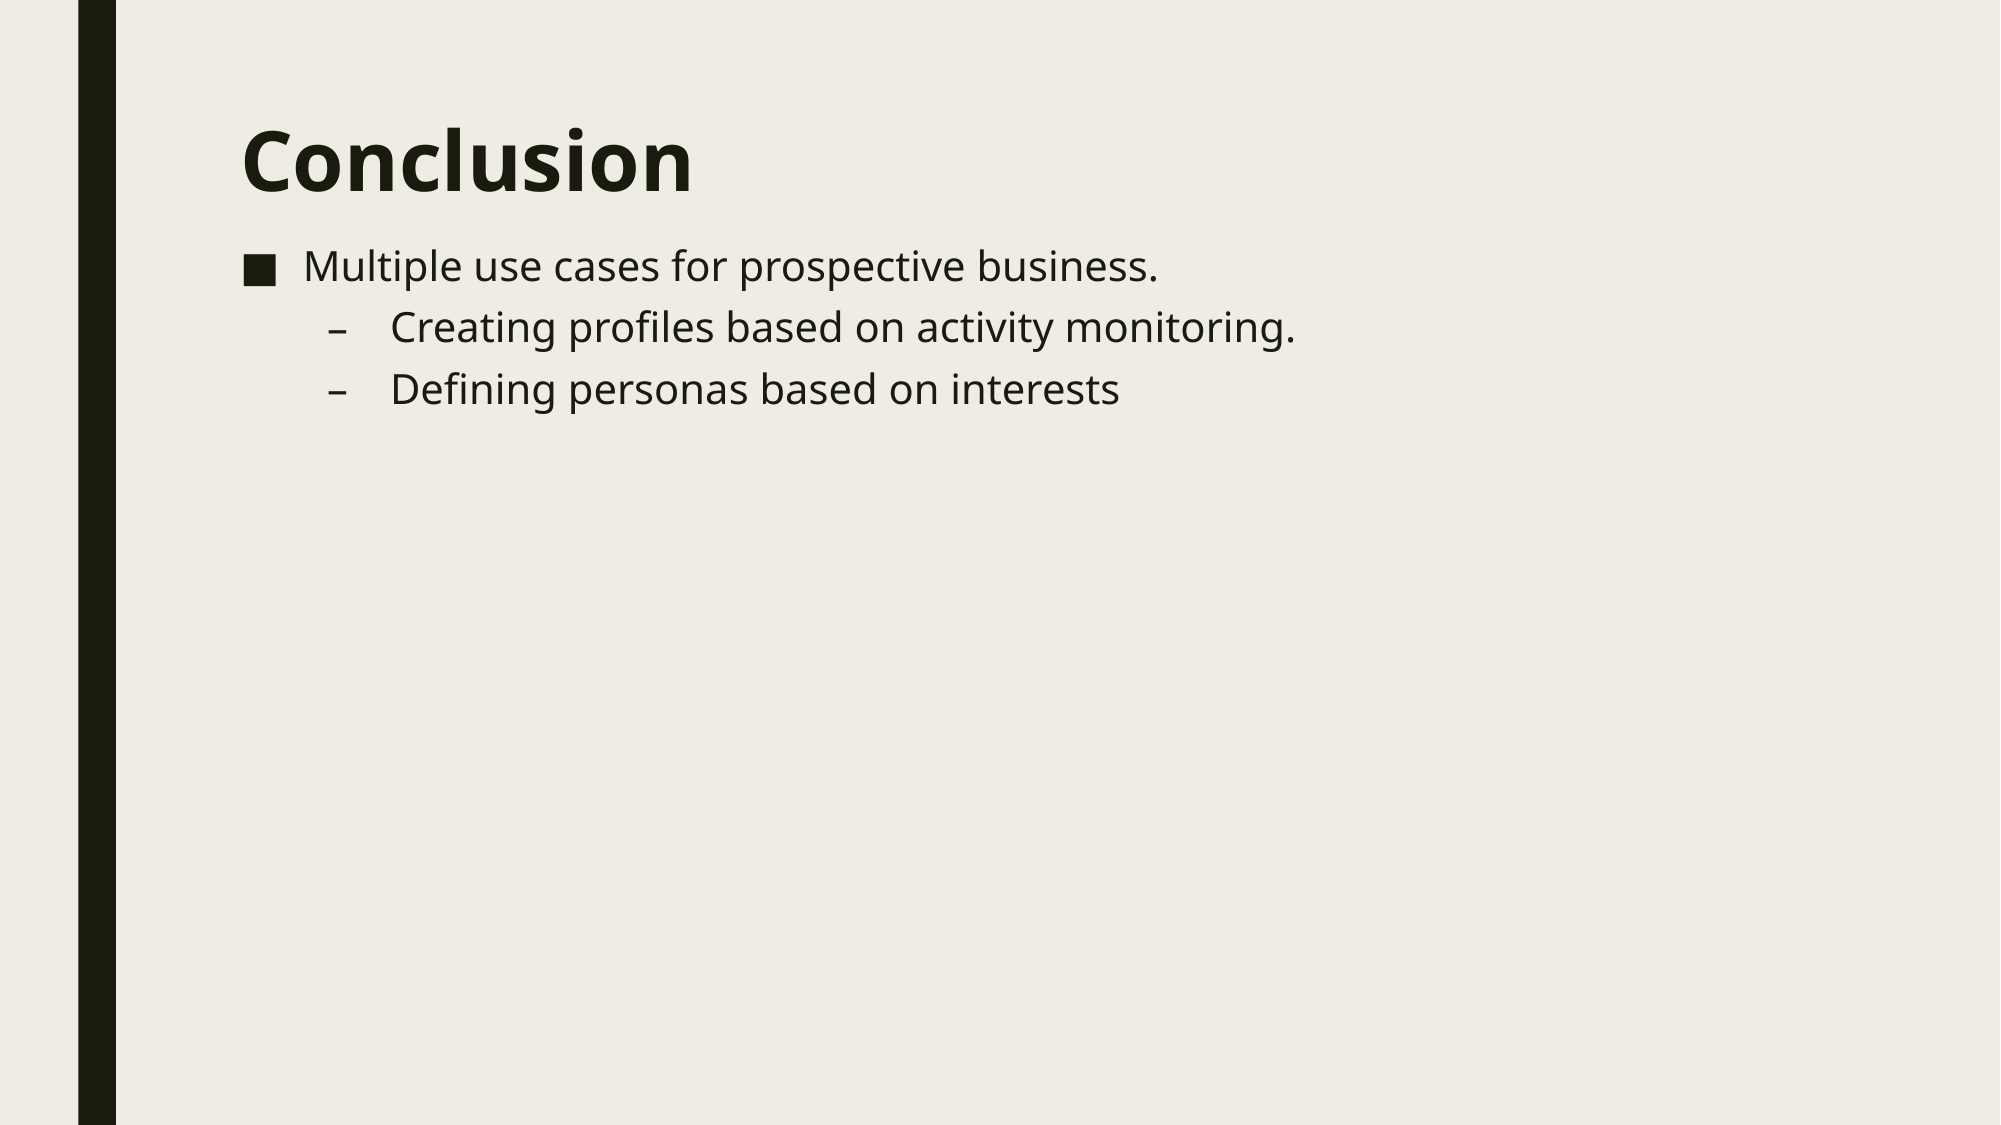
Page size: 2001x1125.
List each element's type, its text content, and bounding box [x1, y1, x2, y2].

list Multiple use cases for prospective business. Creating profiles based on activity monitoring. Defining personas based on interests [225, 236, 1800, 963]
title Conclusion [225, 112, 1800, 236]
